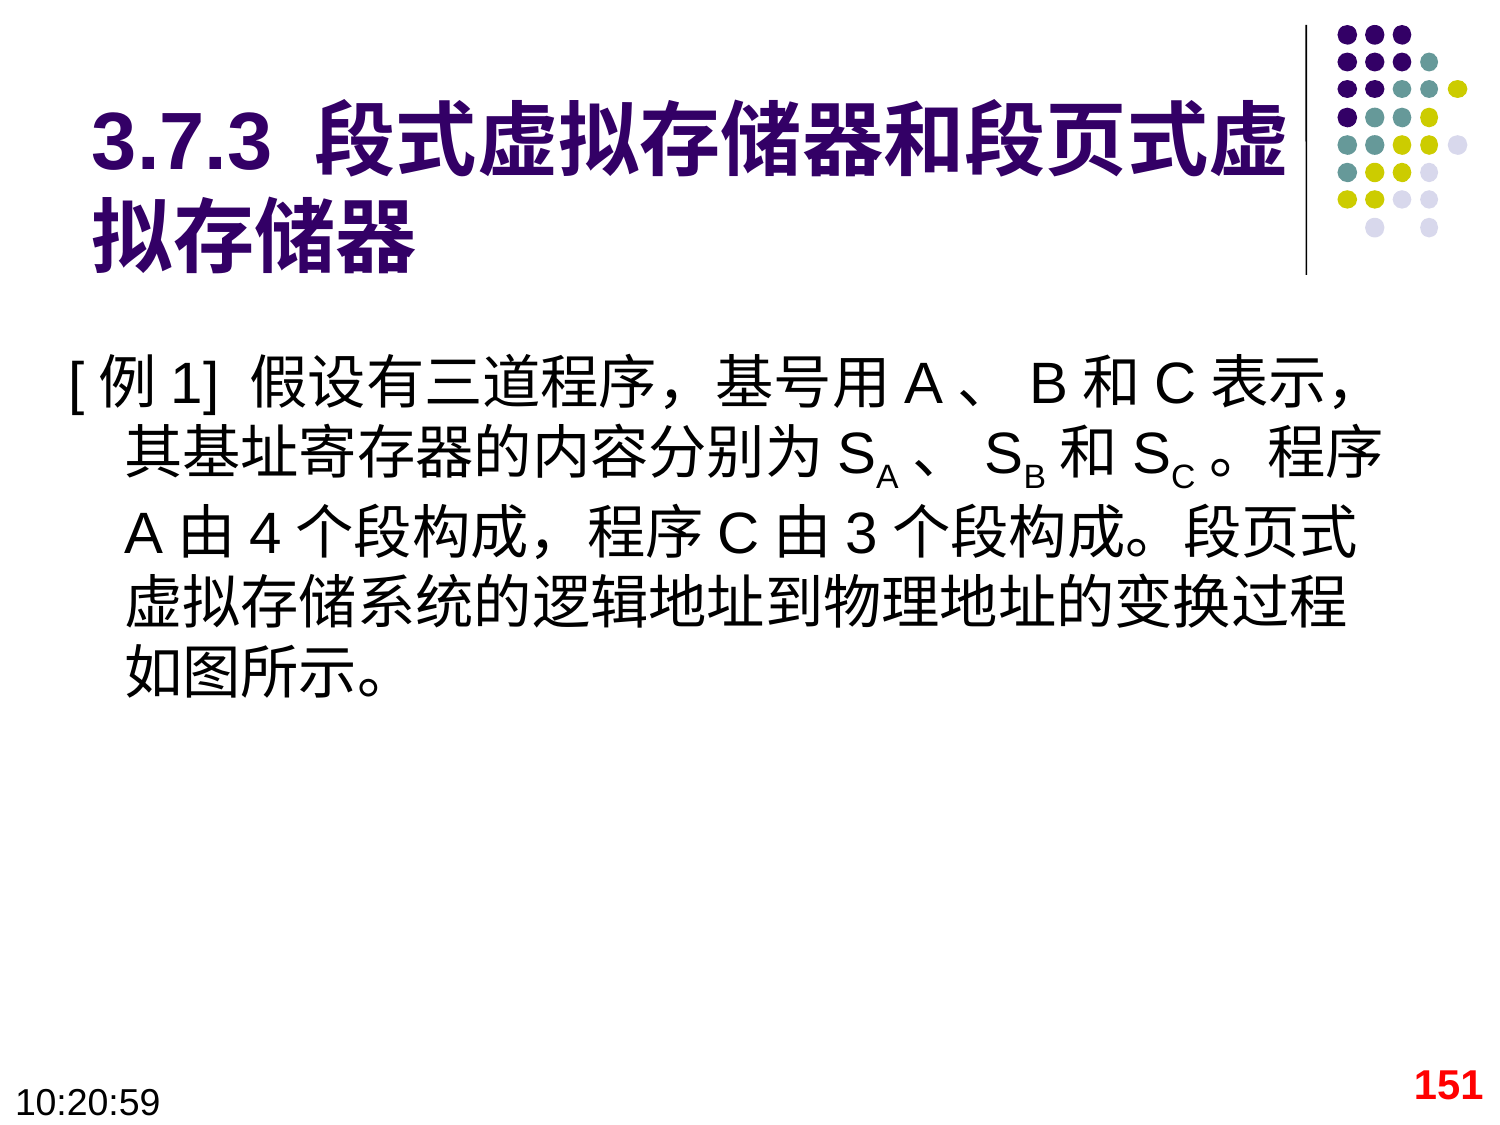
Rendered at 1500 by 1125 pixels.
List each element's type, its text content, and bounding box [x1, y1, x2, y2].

list [例1] 假设有三道程序，基号用A、B和C表示，其基址寄存器的内容分别为SA、SB和SC。程序A由4个段构成，程序C由3个段构成。段页式虚拟存储系统的逻辑地址到物理地址的变换过程如图所示。 [53, 338, 1401, 991]
title 3.7.3 段式虚拟存储器和段页式虚拟存储器 [76, 78, 1315, 291]
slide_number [0, 1070, 195, 1123]
slide_number 151 [1148, 1049, 1499, 1125]
